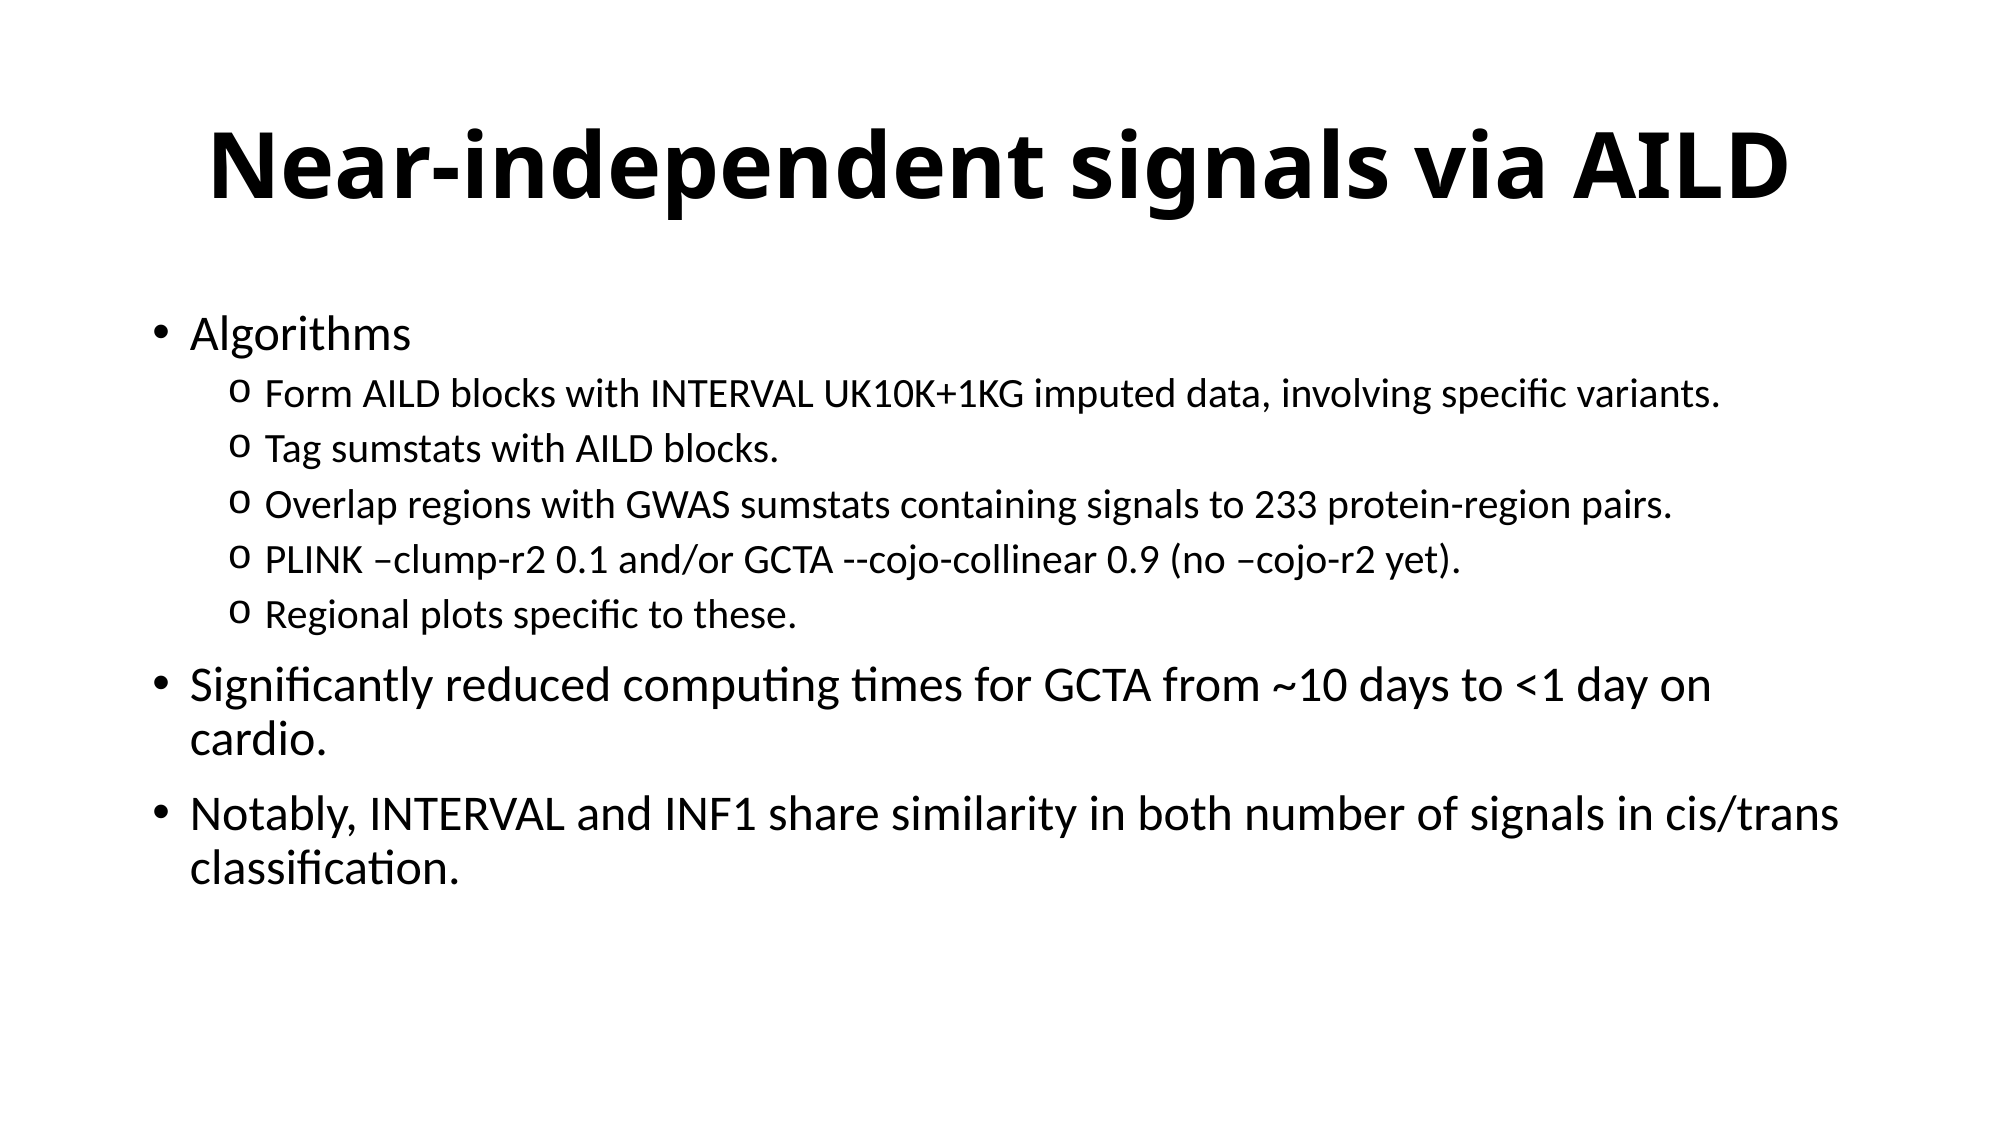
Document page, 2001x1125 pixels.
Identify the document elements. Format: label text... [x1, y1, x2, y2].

list Algorithms Form AILD blocks with INTERVAL UK10K+1KG imputed data, involving specific variants. Tag sumstats with AILD blocks. Overlap regions with GWAS sumstats containing signals to 233 protein-region pairs. PLINK –clump-r2 0.1 and/or GCTA --cojo-collinear 0.9 (no –cojo-r2 yet). Regional plots specific to these. Significantly reduced computing times for GCTA from ~10 days to <1 day on cardio. Notably, INTERVAL and INF1 share similarity in both number of signals in cis/trans classification. [137, 299, 1863, 1014]
title Near-independent signals via AILD [137, 59, 1863, 278]
